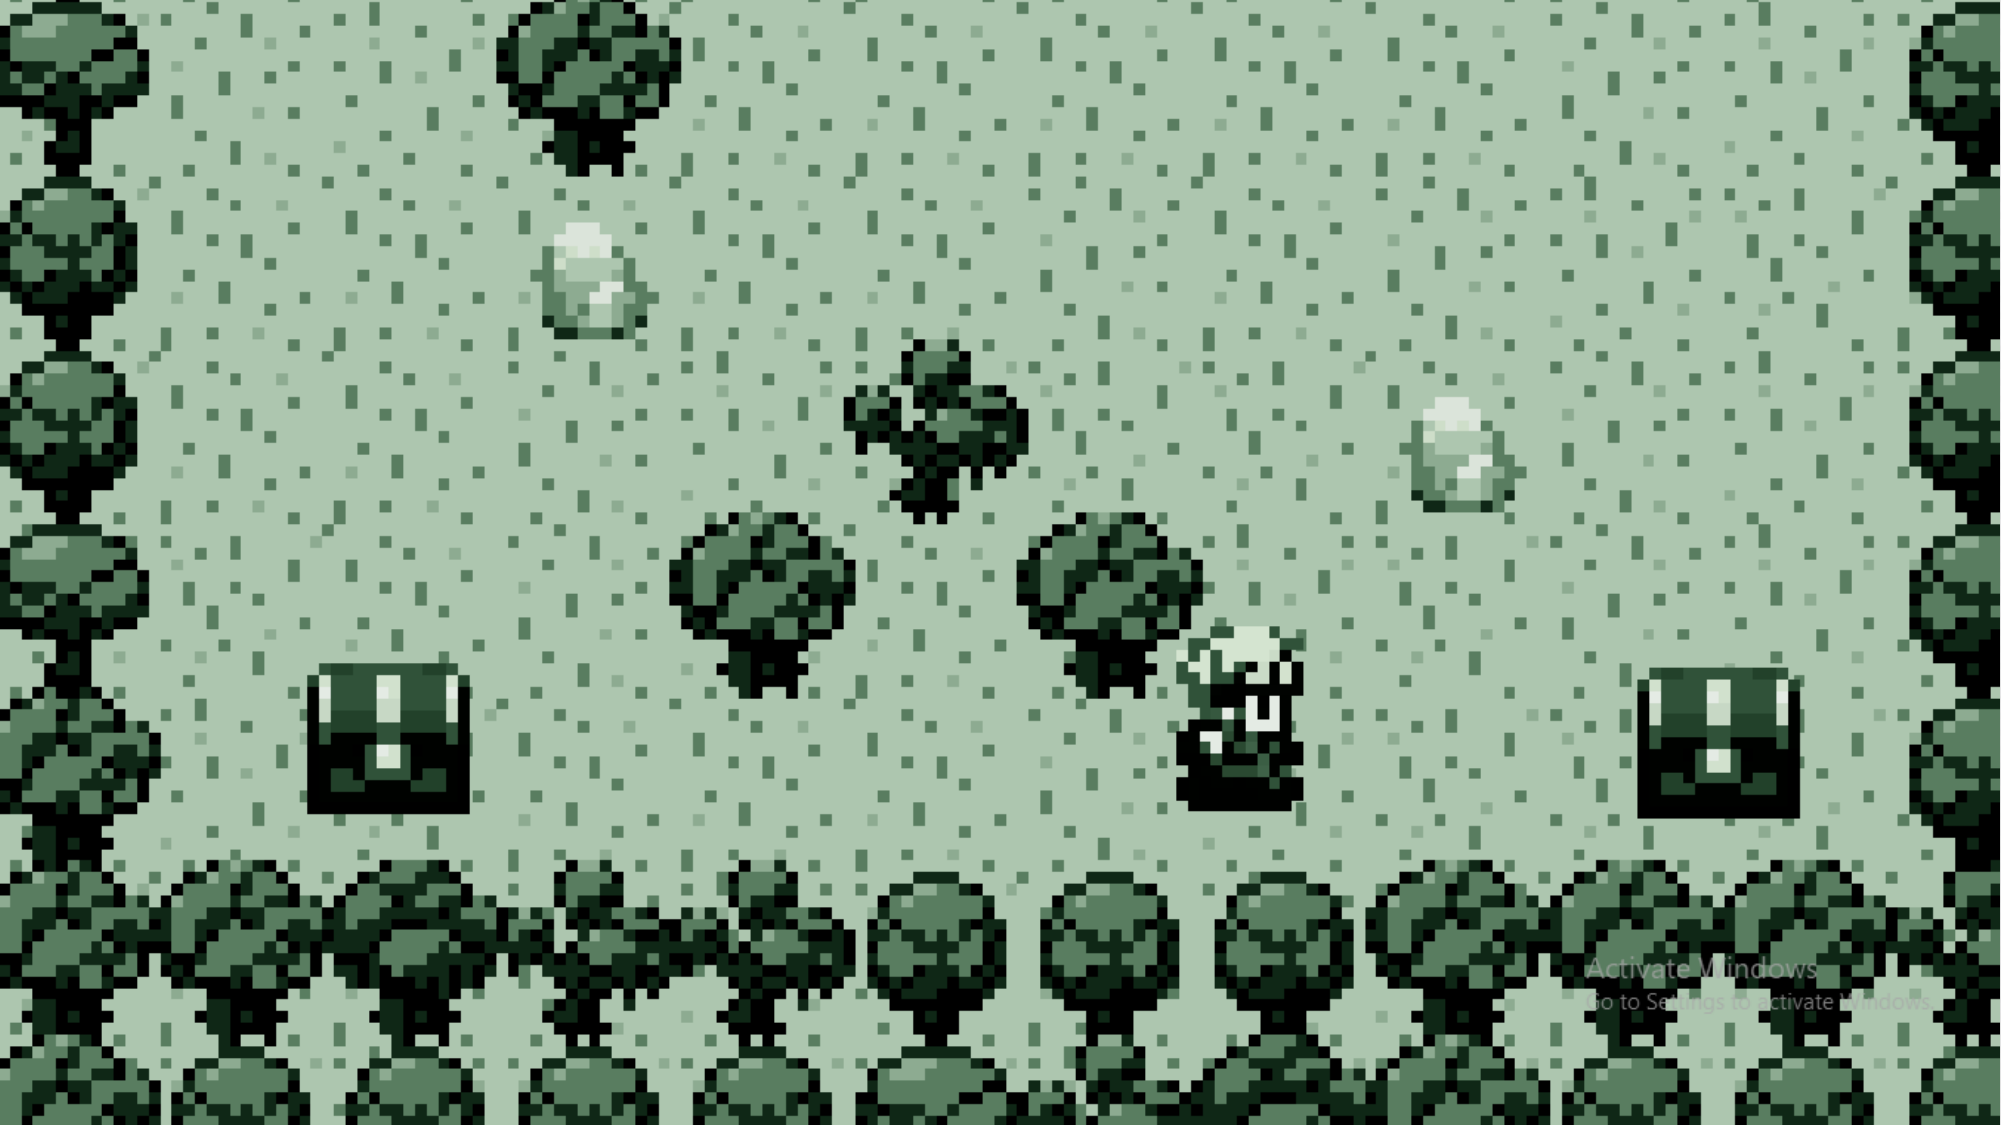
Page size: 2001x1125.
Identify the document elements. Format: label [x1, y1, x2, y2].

list [0, 0, 2000, 1125]
